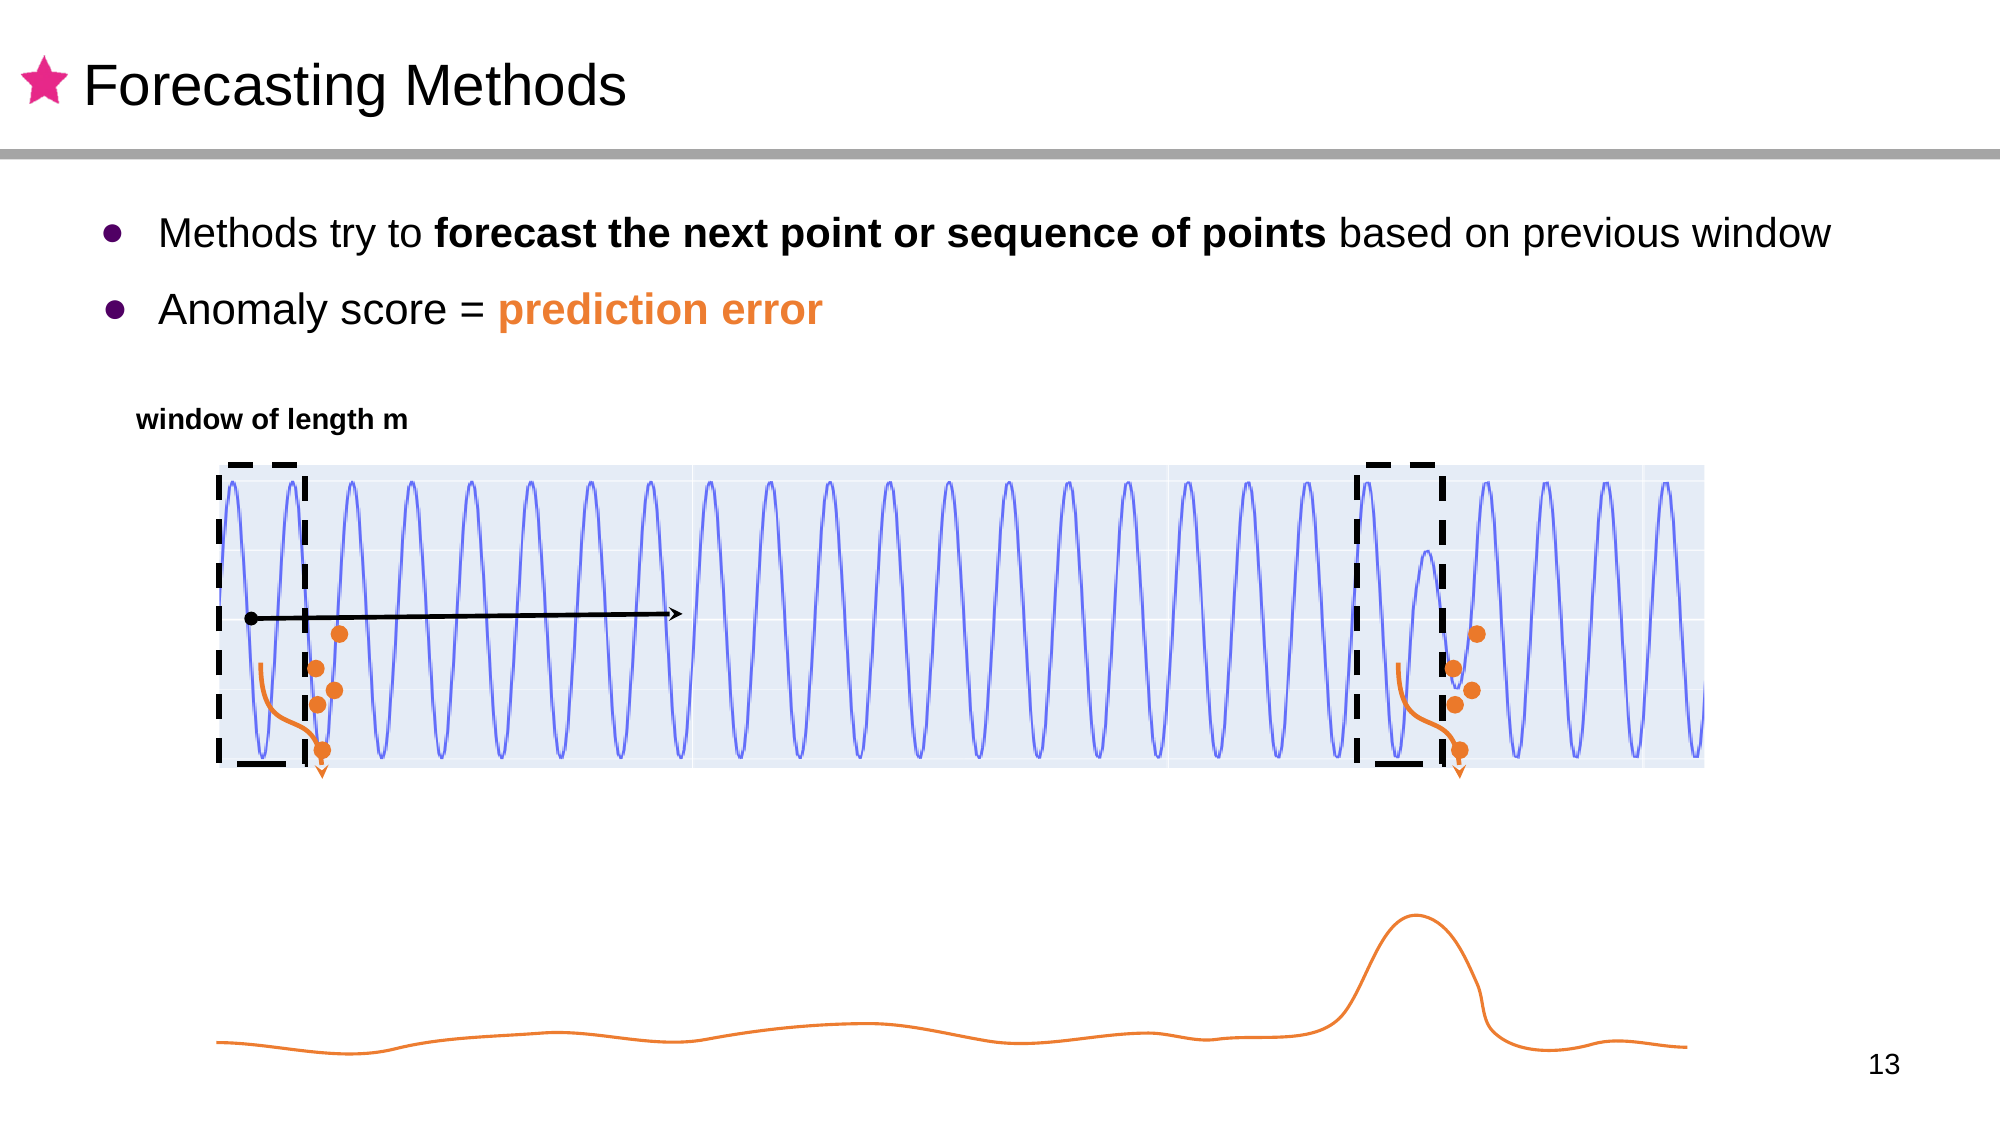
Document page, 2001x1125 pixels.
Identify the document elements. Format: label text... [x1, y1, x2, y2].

picture [218, 461, 1705, 768]
text_box [216, 915, 1688, 1054]
slide_number ‹#› [1853, 1019, 1974, 1106]
picture [20, 55, 69, 104]
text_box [233, 689, 350, 752]
list Methods try to forecast the next point or sequence of points based on previous window Anomaly score = prediction error [68, 191, 1932, 939]
title Forecasting Methods [68, 31, 1932, 128]
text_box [250, 613, 683, 619]
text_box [1370, 689, 1488, 752]
text_box window of length m [106, 393, 440, 444]
